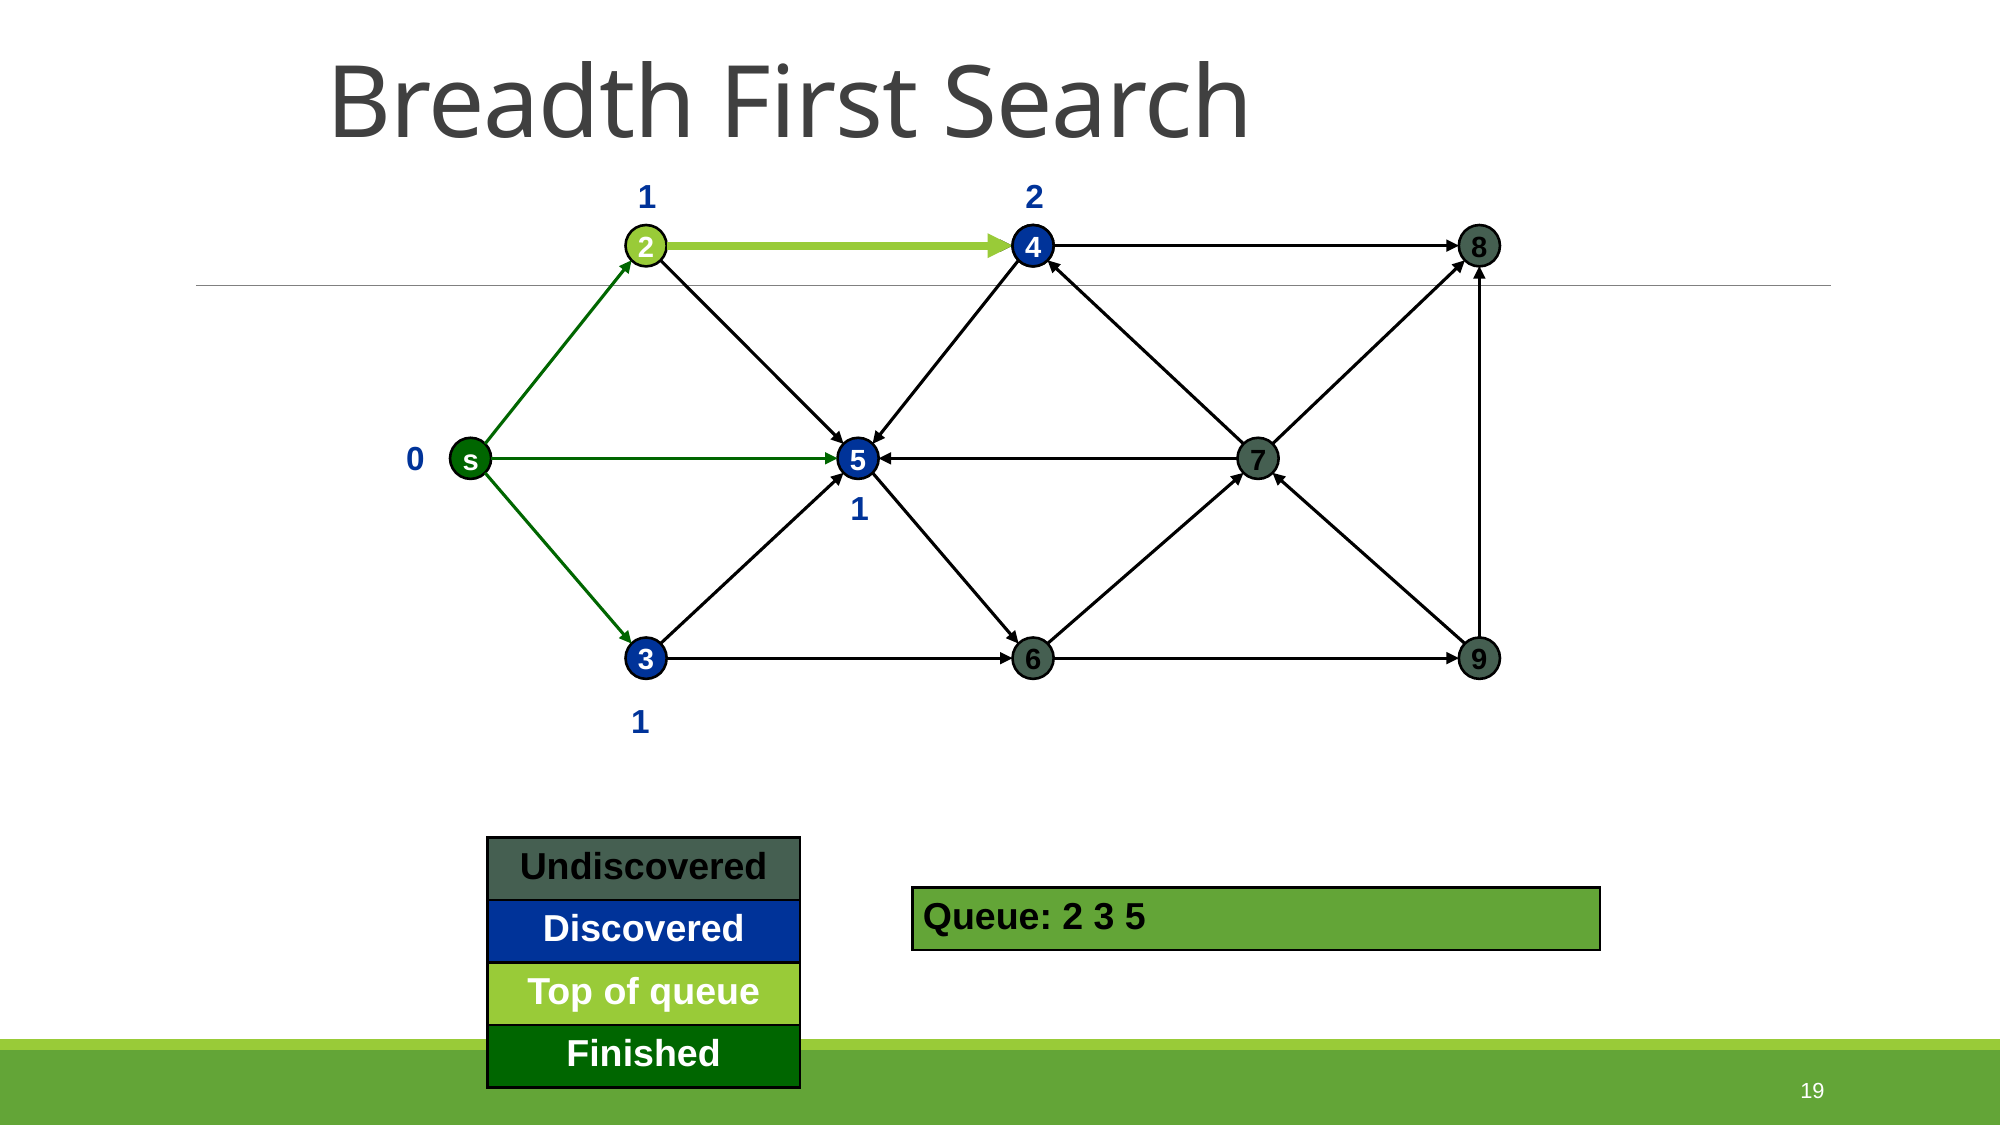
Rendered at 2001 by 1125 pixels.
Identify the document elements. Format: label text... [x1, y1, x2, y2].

text_box Undiscovered [487, 837, 800, 899]
text_box s [450, 437, 491, 479]
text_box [1272, 473, 1466, 643]
text_box Finished [487, 1025, 800, 1088]
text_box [872, 261, 1019, 443]
text_box 2 [1006, 174, 1063, 216]
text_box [1047, 261, 1244, 443]
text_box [1272, 261, 1466, 443]
text_box 1 [619, 174, 675, 216]
text_box 2 [625, 224, 667, 267]
text_box 4 [1012, 224, 1054, 267]
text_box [872, 473, 1019, 643]
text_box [484, 473, 632, 643]
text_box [1047, 473, 1244, 643]
slide_number 19 [1624, 1059, 1840, 1120]
text_box 6 [1012, 637, 1054, 679]
text_box 0 [387, 437, 444, 478]
text_box Discovered [487, 899, 800, 962]
text_box Queue: 2 3 5 [912, 887, 1600, 950]
text_box 9 [1459, 637, 1501, 679]
text_box Top of queue [487, 962, 800, 1025]
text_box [660, 473, 844, 643]
text_box 7 [1237, 437, 1279, 479]
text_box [660, 261, 844, 443]
text_box 5 [837, 437, 879, 479]
title Breadth First Search [311, 26, 1549, 166]
text_box 1 [853, 487, 869, 528]
text_box 8 [1459, 224, 1501, 267]
text_box 1 [612, 699, 669, 741]
text_box 3 [625, 637, 667, 679]
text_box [484, 261, 632, 443]
